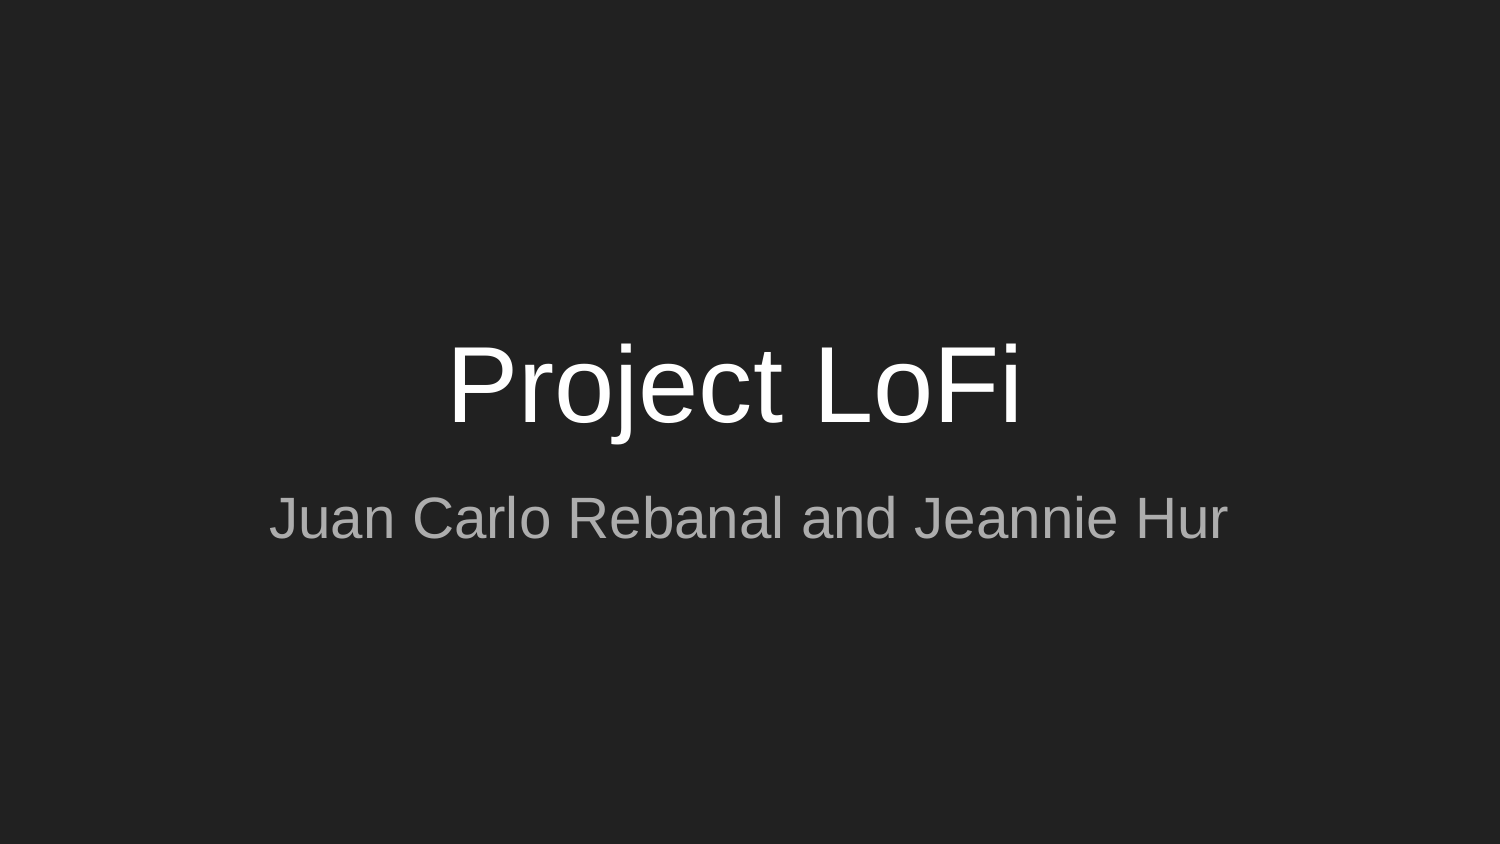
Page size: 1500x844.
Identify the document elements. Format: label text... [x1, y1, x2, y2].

title Project LoFi [51, 122, 1449, 459]
subtitle Juan Carlo Rebanal and Jeannie Hur [51, 464, 1449, 595]
